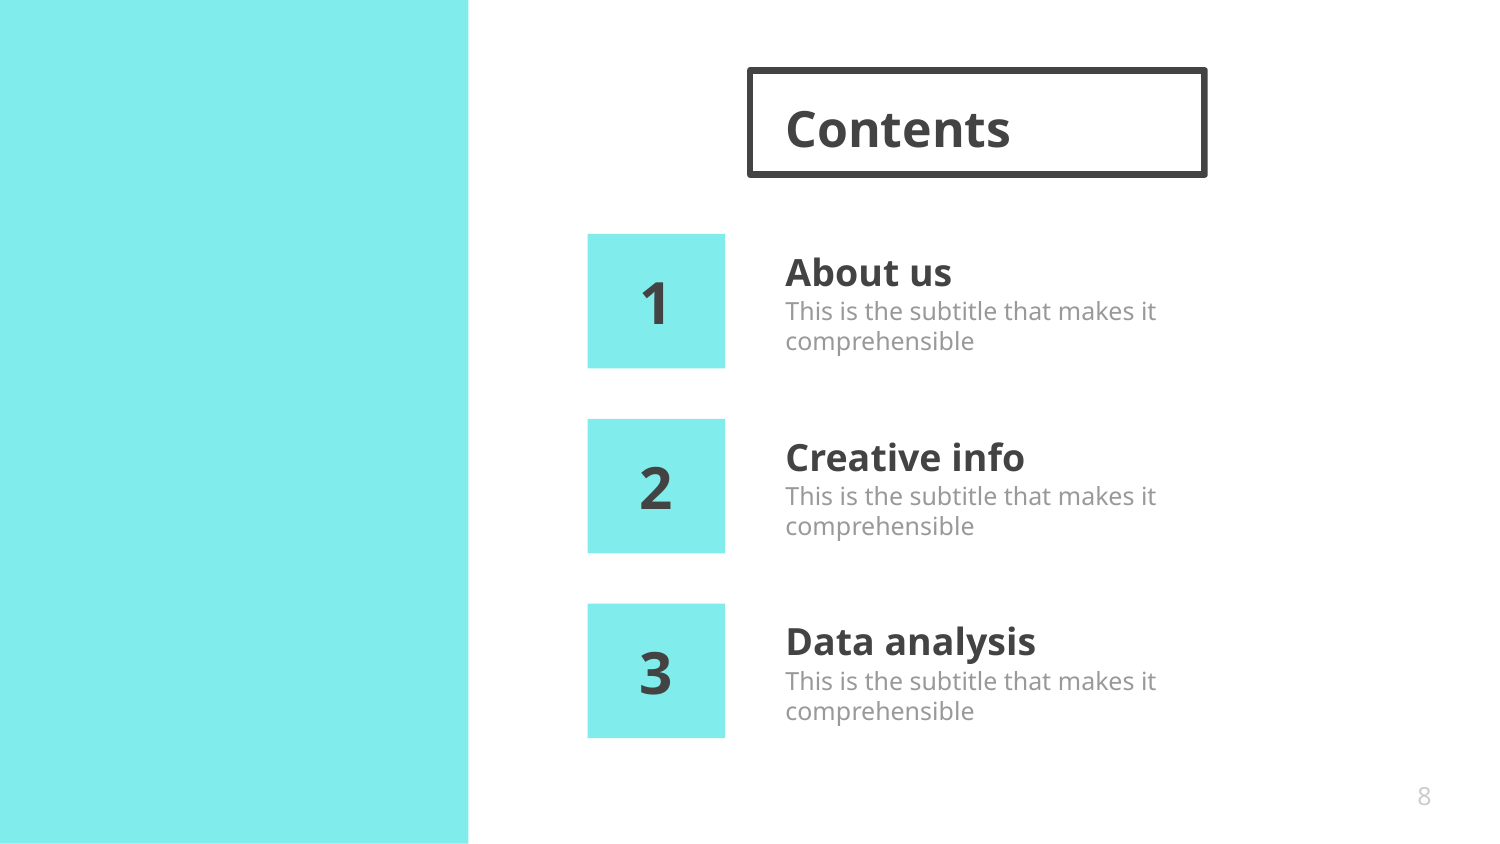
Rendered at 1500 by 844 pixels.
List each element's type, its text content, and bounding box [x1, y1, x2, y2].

title 3 [553, 618, 760, 724]
title 2 [553, 433, 760, 539]
title Creative info [770, 381, 1500, 494]
title 1 [553, 249, 760, 354]
subtitle This is the subtitle that makes it comprehensible [770, 494, 1323, 561]
slide_number 8 [1402, 764, 1493, 830]
subtitle This is the subtitle that makes it comprehensible [770, 280, 1323, 376]
subtitle This is the subtitle that makes it comprehensible [770, 679, 1323, 746]
title Data analysis [770, 566, 1500, 679]
title About us [770, 196, 1500, 309]
title Contents [770, 31, 1500, 196]
